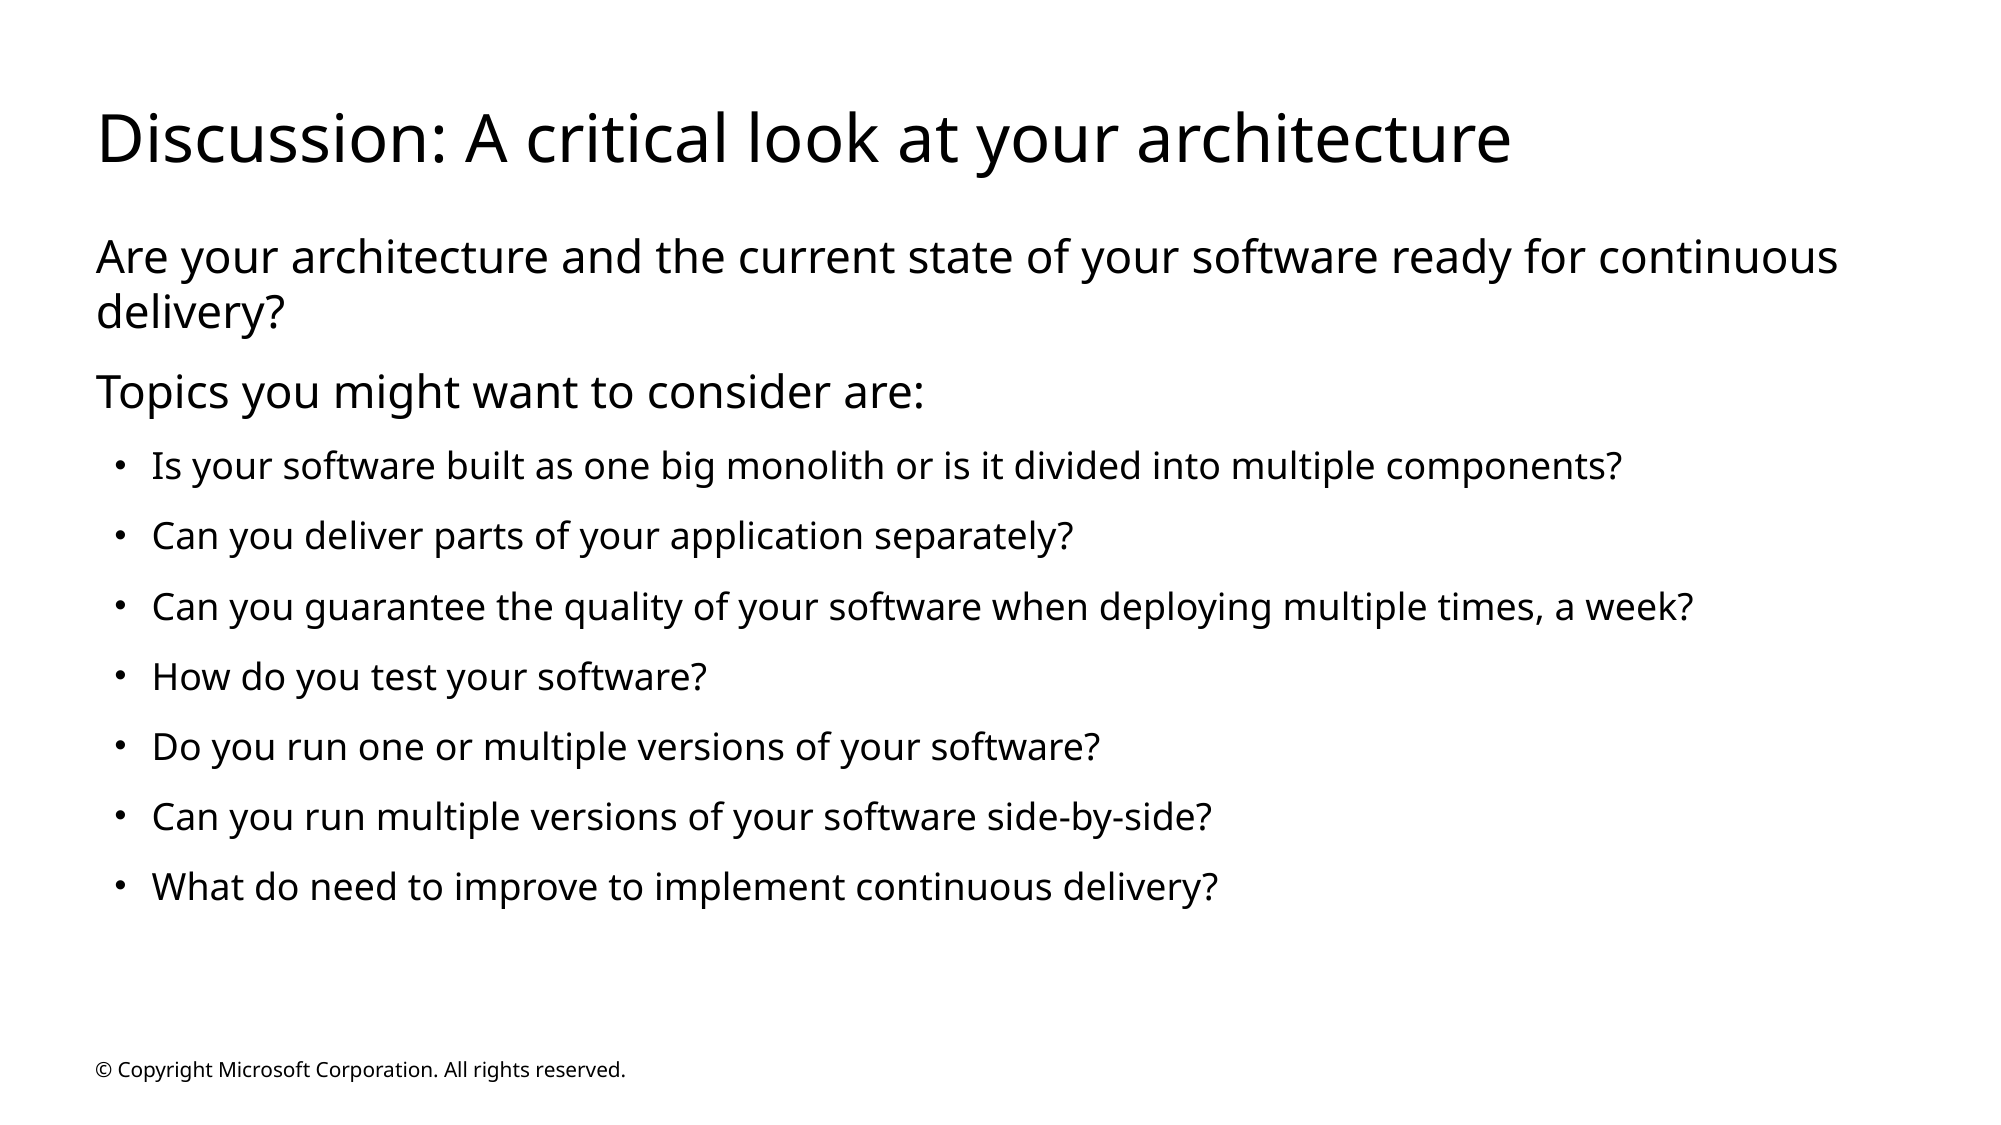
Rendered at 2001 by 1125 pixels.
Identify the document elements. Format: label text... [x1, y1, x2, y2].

title Discussion: A critical look at your architecture [96, 96, 1903, 177]
list Are your architecture and the current state of your software ready for continuous delivery? Topics you might want to consider are: Is your software built as one big monolith or is it divided into multiple components? Can you deliver parts of your application separately? Can you guarantee the quality of your software when deploying multiple times, a week? How do you test your software? Do you run one or multiple versions of your software? Can you run multiple versions of your software side-by-side? What do need to improve to implement continuous delivery? [95, 227, 1903, 915]
